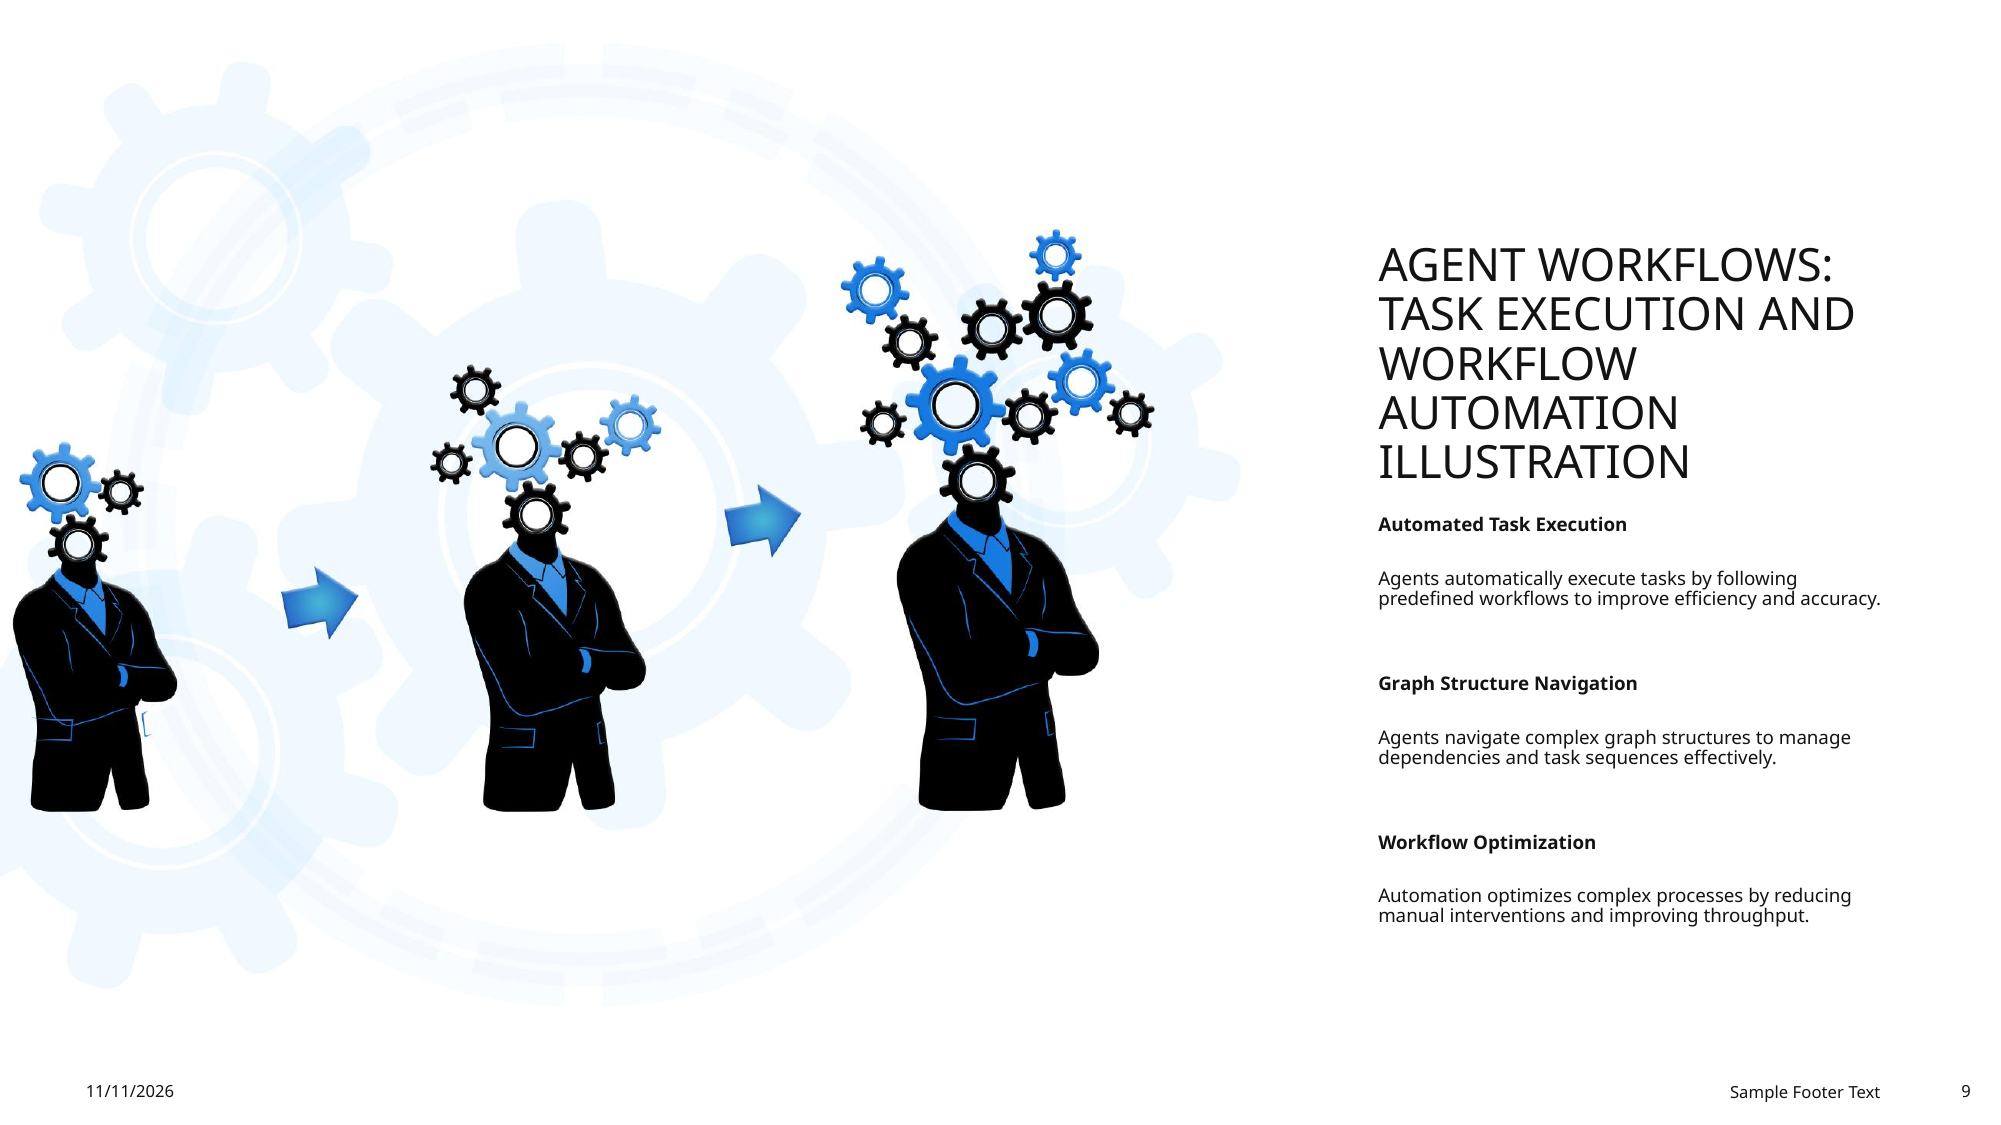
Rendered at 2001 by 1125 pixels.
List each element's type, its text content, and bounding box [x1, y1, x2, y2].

picture [0, 0, 1269, 1050]
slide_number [70, 1064, 537, 1120]
title Agent Workflows: Task Execution and Workflow Automation Illustration [1363, 176, 1901, 497]
text_box Automated Task Execution Agents automatically execute tasks by following predefined workflows to improve efficiency and accuracy. Graph Structure Navigation Agents navigate complex graph structures to manage dependencies and task sequences effectively. Workflow Optimization Automation optimizes complex processes by reducing manual interventions and improving throughput. [1363, 508, 1901, 993]
slide_number 9 [1910, 1064, 1986, 1120]
footer Sample Footer Text [1458, 1064, 1896, 1120]
